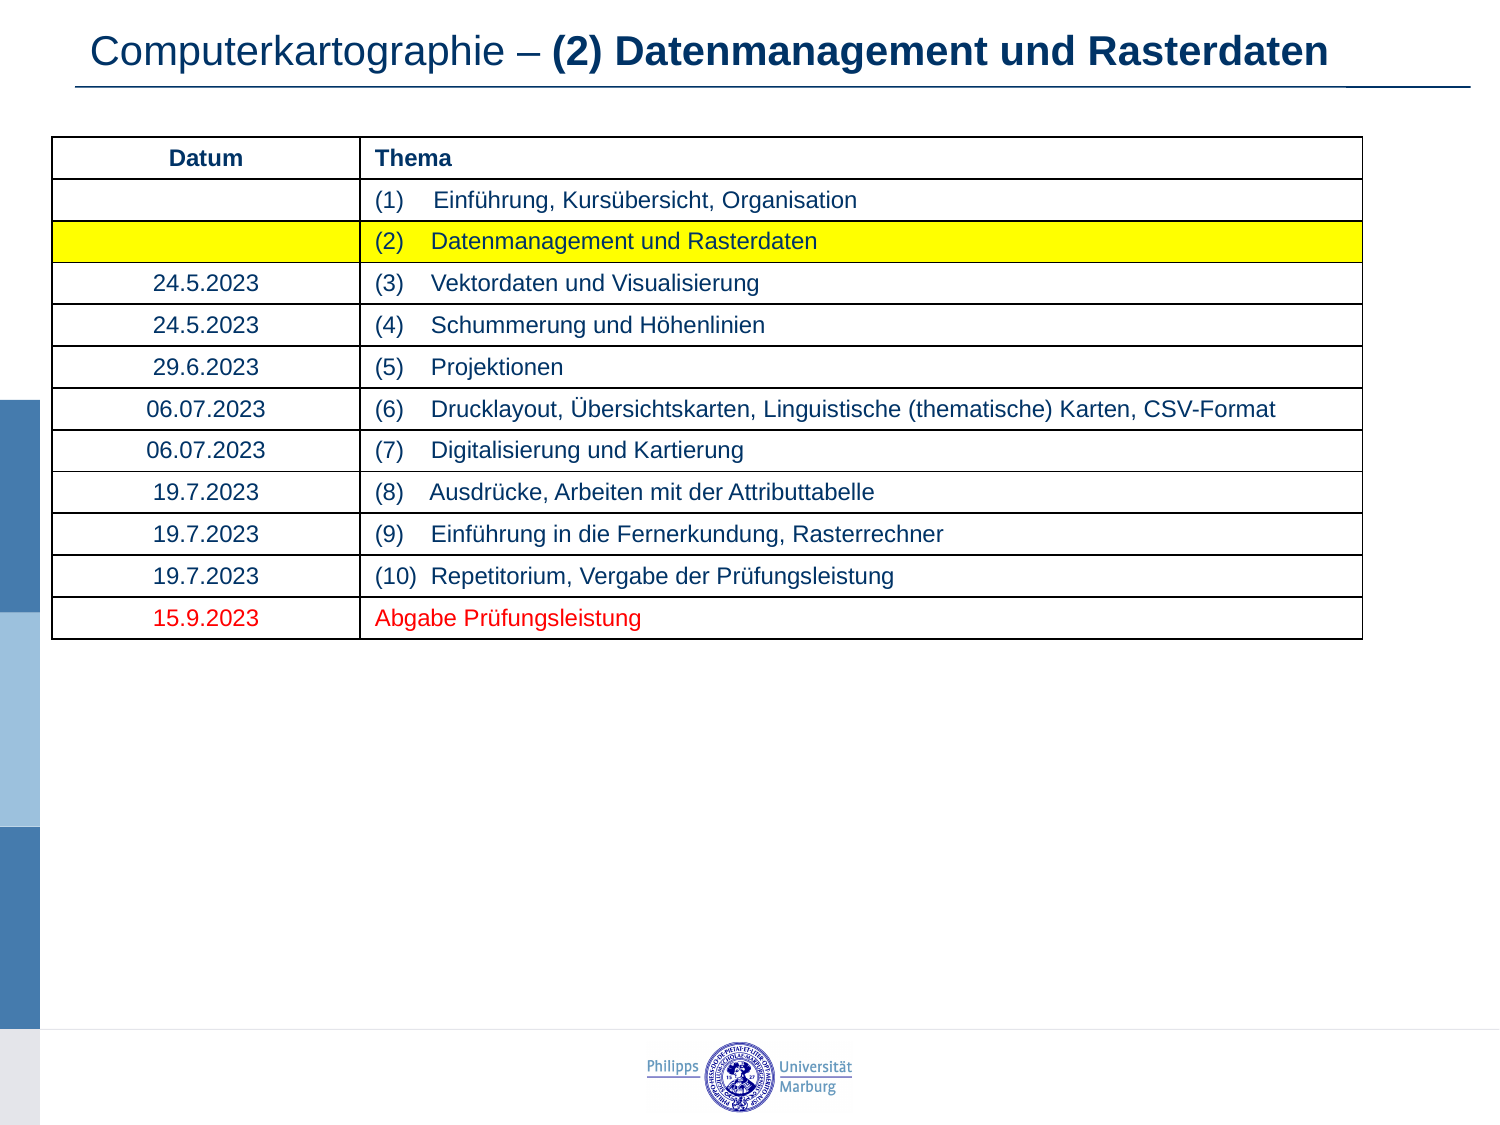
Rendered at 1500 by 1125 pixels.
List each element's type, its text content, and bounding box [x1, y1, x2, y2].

table_cell 19.7.2023 [53, 514, 359, 554]
table_cell 24.5.2023 [53, 263, 359, 303]
table_cell (1) Einführung, Kursübersicht, Organisation [361, 180, 1362, 220]
table_cell [53, 222, 359, 262]
table_cell 19.7.2023 [53, 556, 359, 596]
table_cell (2) Datenmanagement und Rasterdaten [361, 222, 1362, 262]
table_cell 24.5.2023 [53, 305, 359, 345]
table_cell 06.07.2023 [53, 431, 359, 471]
table_cell 29.6.2023 [53, 347, 359, 387]
table_header Datum [53, 138, 359, 178]
table_cell (7) Digitalisierung und Kartierung [361, 431, 1362, 471]
table_cell (5) Projektionen [361, 347, 1362, 387]
table_cell 19.7.2023 [53, 472, 359, 512]
table_cell (8) Ausdrücke, Arbeiten mit der Attributtabelle [361, 472, 1362, 512]
table_cell (4) Schummerung und Höhenlinien [361, 305, 1362, 345]
table_cell (3) Vektordaten und Visualisierung [361, 263, 1362, 303]
text_box Computerkartographie – (2) Datenmanagement und Rasterdaten [74, 7, 1425, 90]
table_cell (9) Einführung in die Fernerkundung, Rasterrechner [361, 514, 1362, 554]
picture [646, 1041, 853, 1113]
table_cell (6) Drucklayout, Übersichtskarten, Linguistische (thematische) Karten, CSV-Format [361, 389, 1362, 429]
table_header Thema [361, 138, 1362, 178]
table_cell (10) Repetitorium, Vergabe der Prüfungsleistung [361, 556, 1362, 596]
table_cell [53, 180, 359, 220]
table_cell 15.9.2023 [53, 598, 359, 638]
table_cell 06.07.2023 [53, 389, 359, 429]
table_cell Abgabe Prüfungsleistung [361, 598, 1362, 638]
